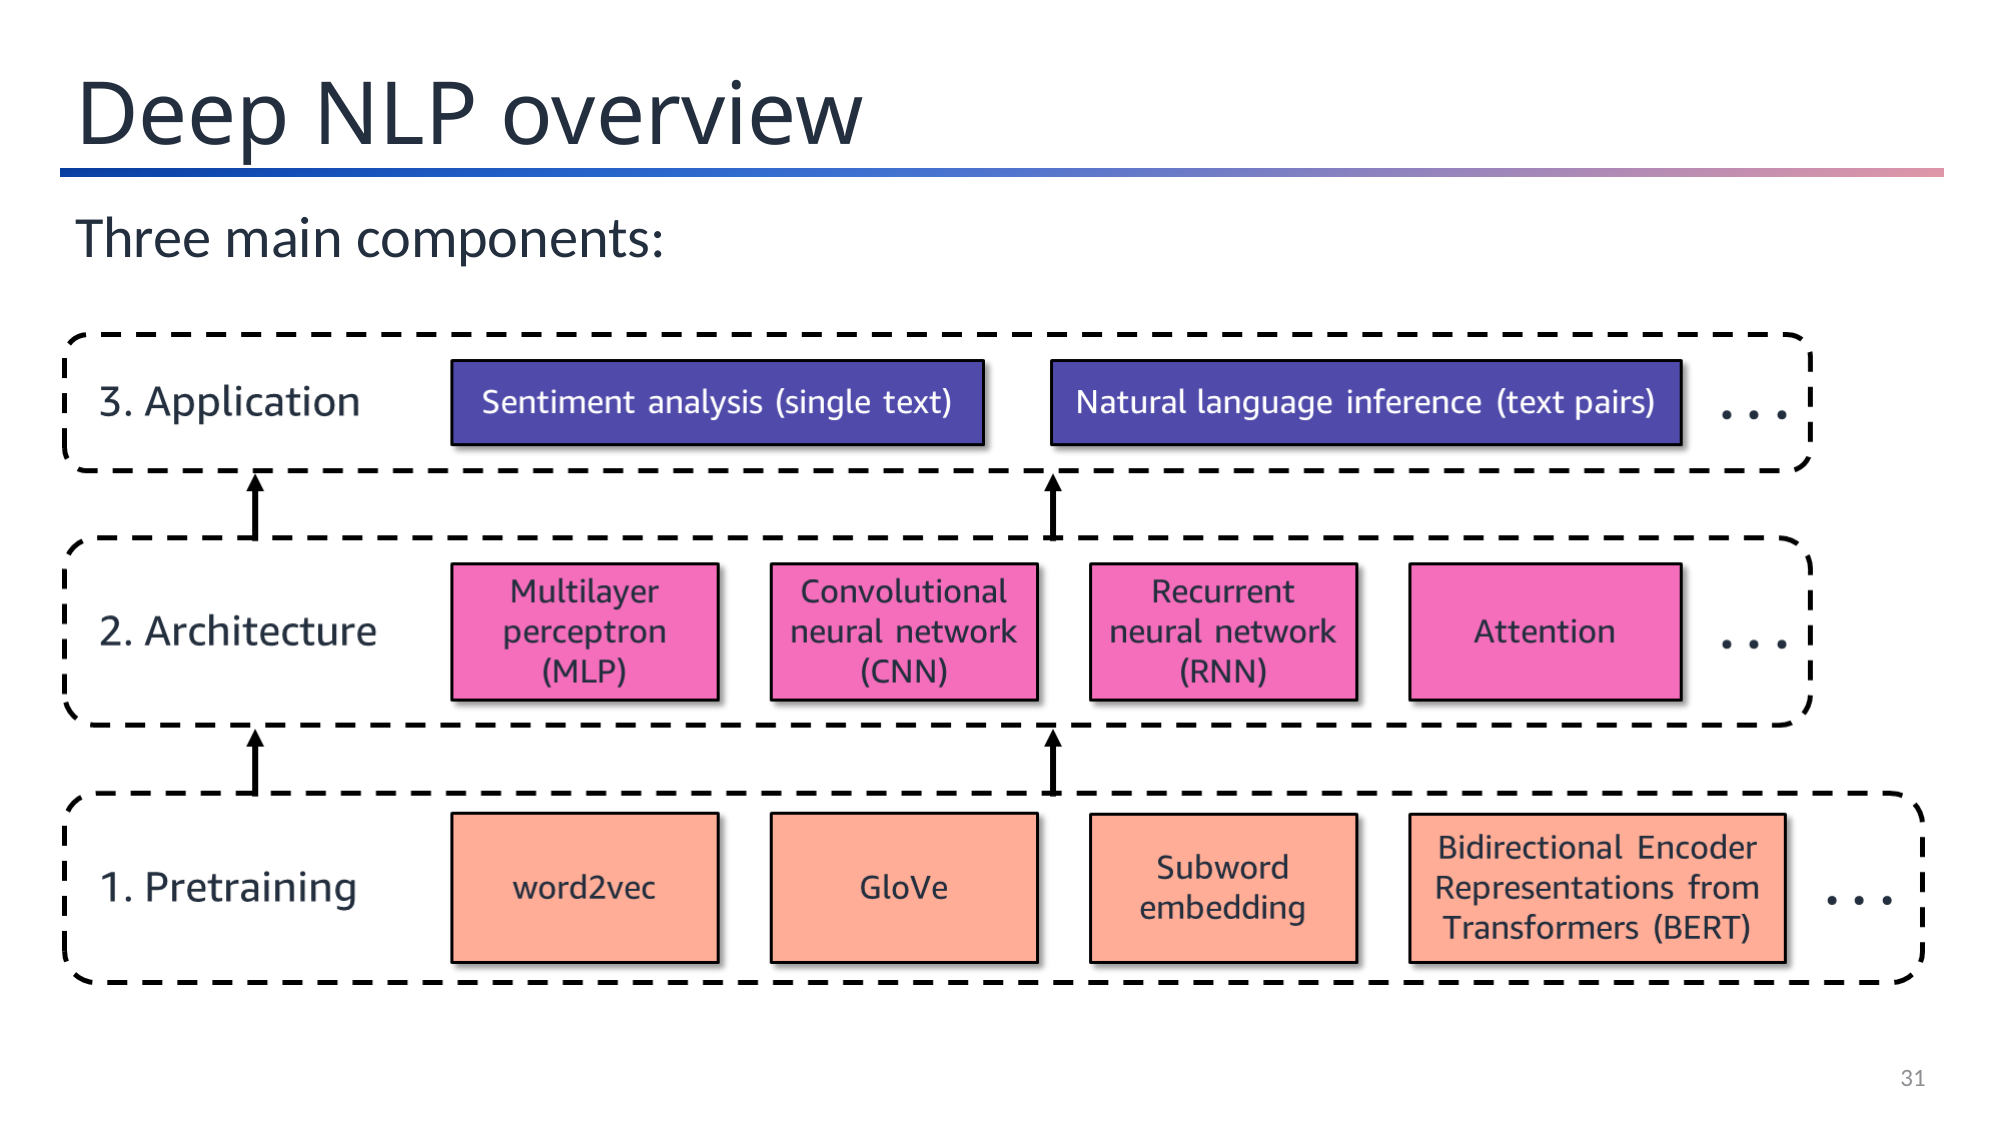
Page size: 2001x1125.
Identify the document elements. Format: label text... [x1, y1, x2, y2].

list Three main components: [60, 191, 1941, 1055]
title Deep NLP overview [60, 49, 1941, 170]
picture [60, 168, 1944, 177]
picture [62, 332, 1938, 985]
slide_number 31 [1861, 1057, 1941, 1095]
